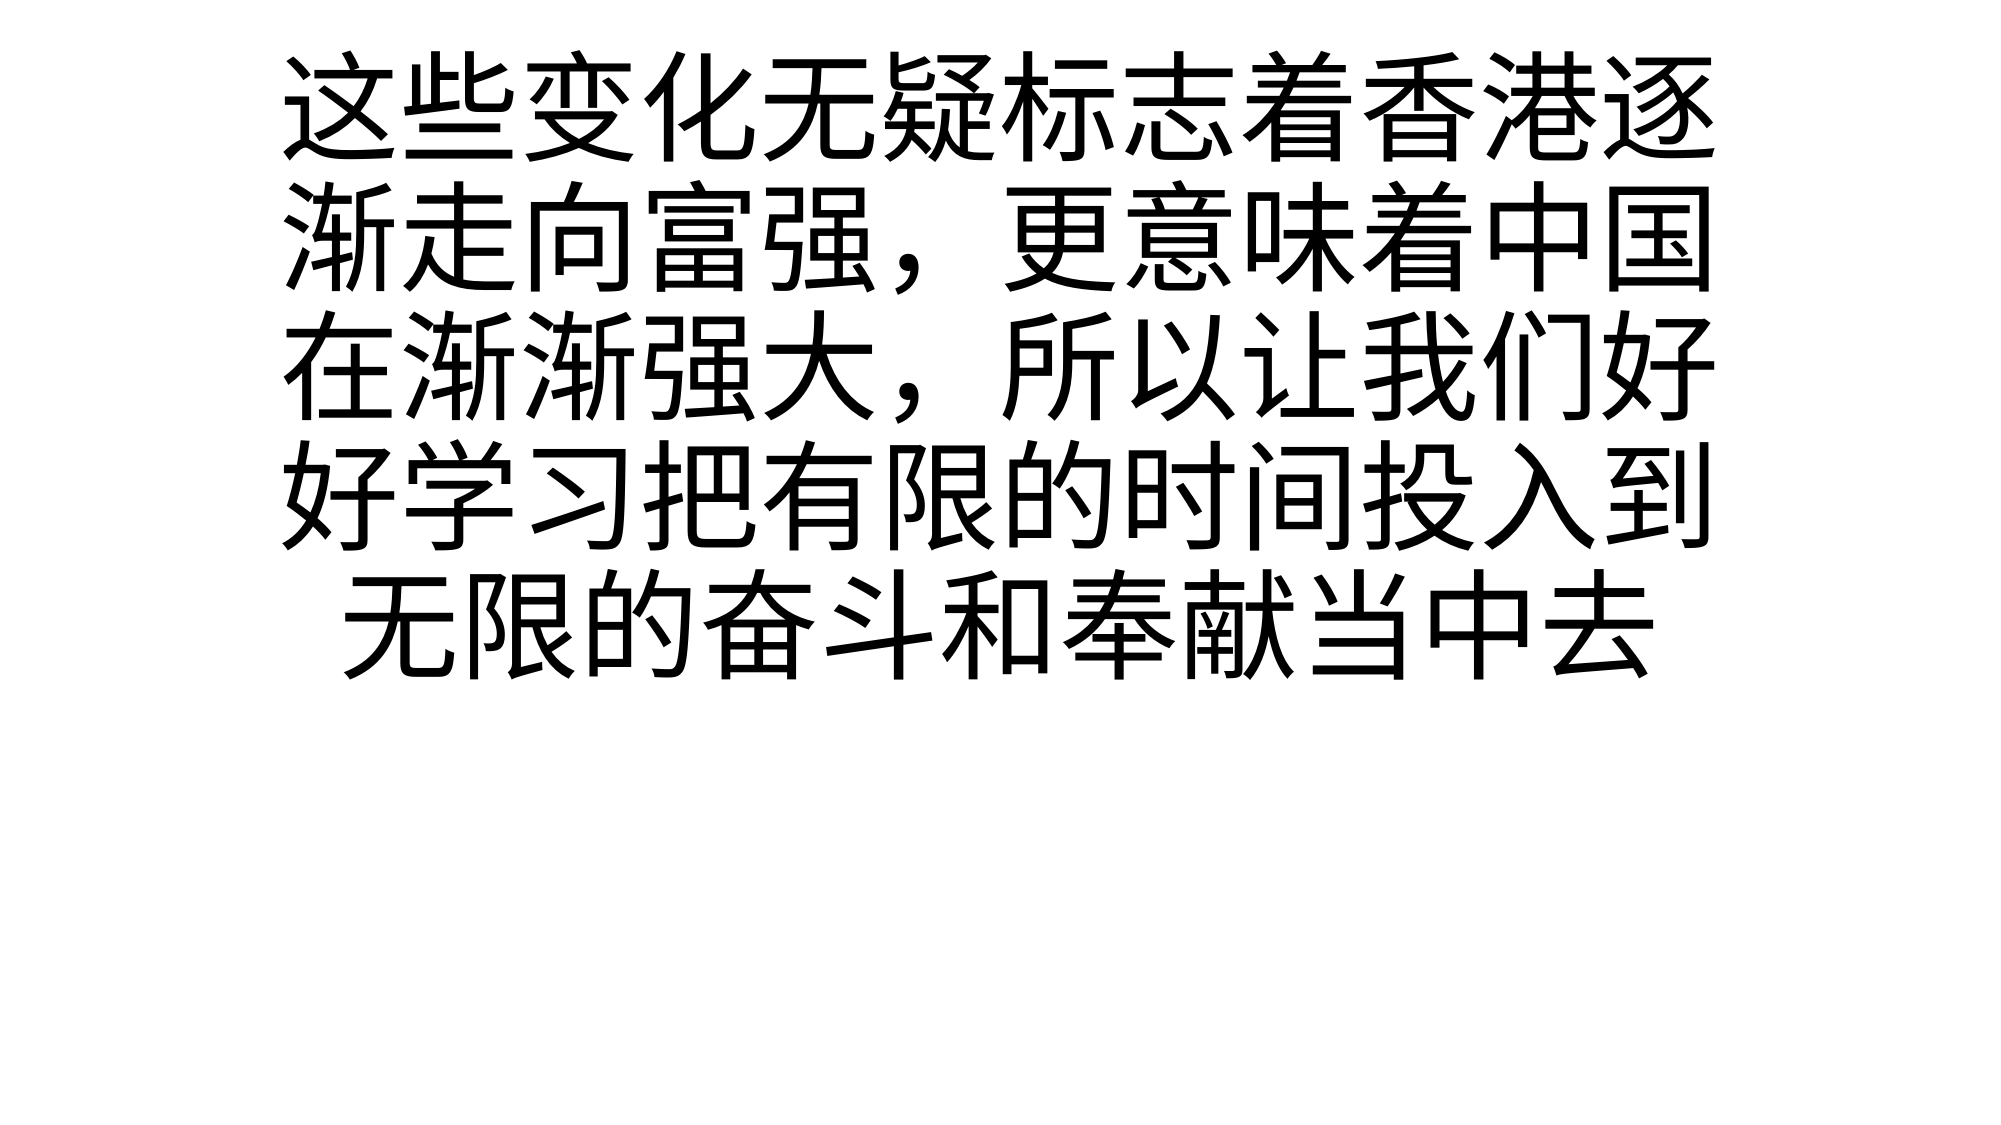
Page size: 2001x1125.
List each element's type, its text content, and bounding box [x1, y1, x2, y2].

title 这些变化无疑标志着香港逐渐走向富强，更意味着中国在渐渐强大，所以让我们好好学习把有限的时间投入到无限的奋斗和奉献当中去 [249, 0, 1750, 705]
